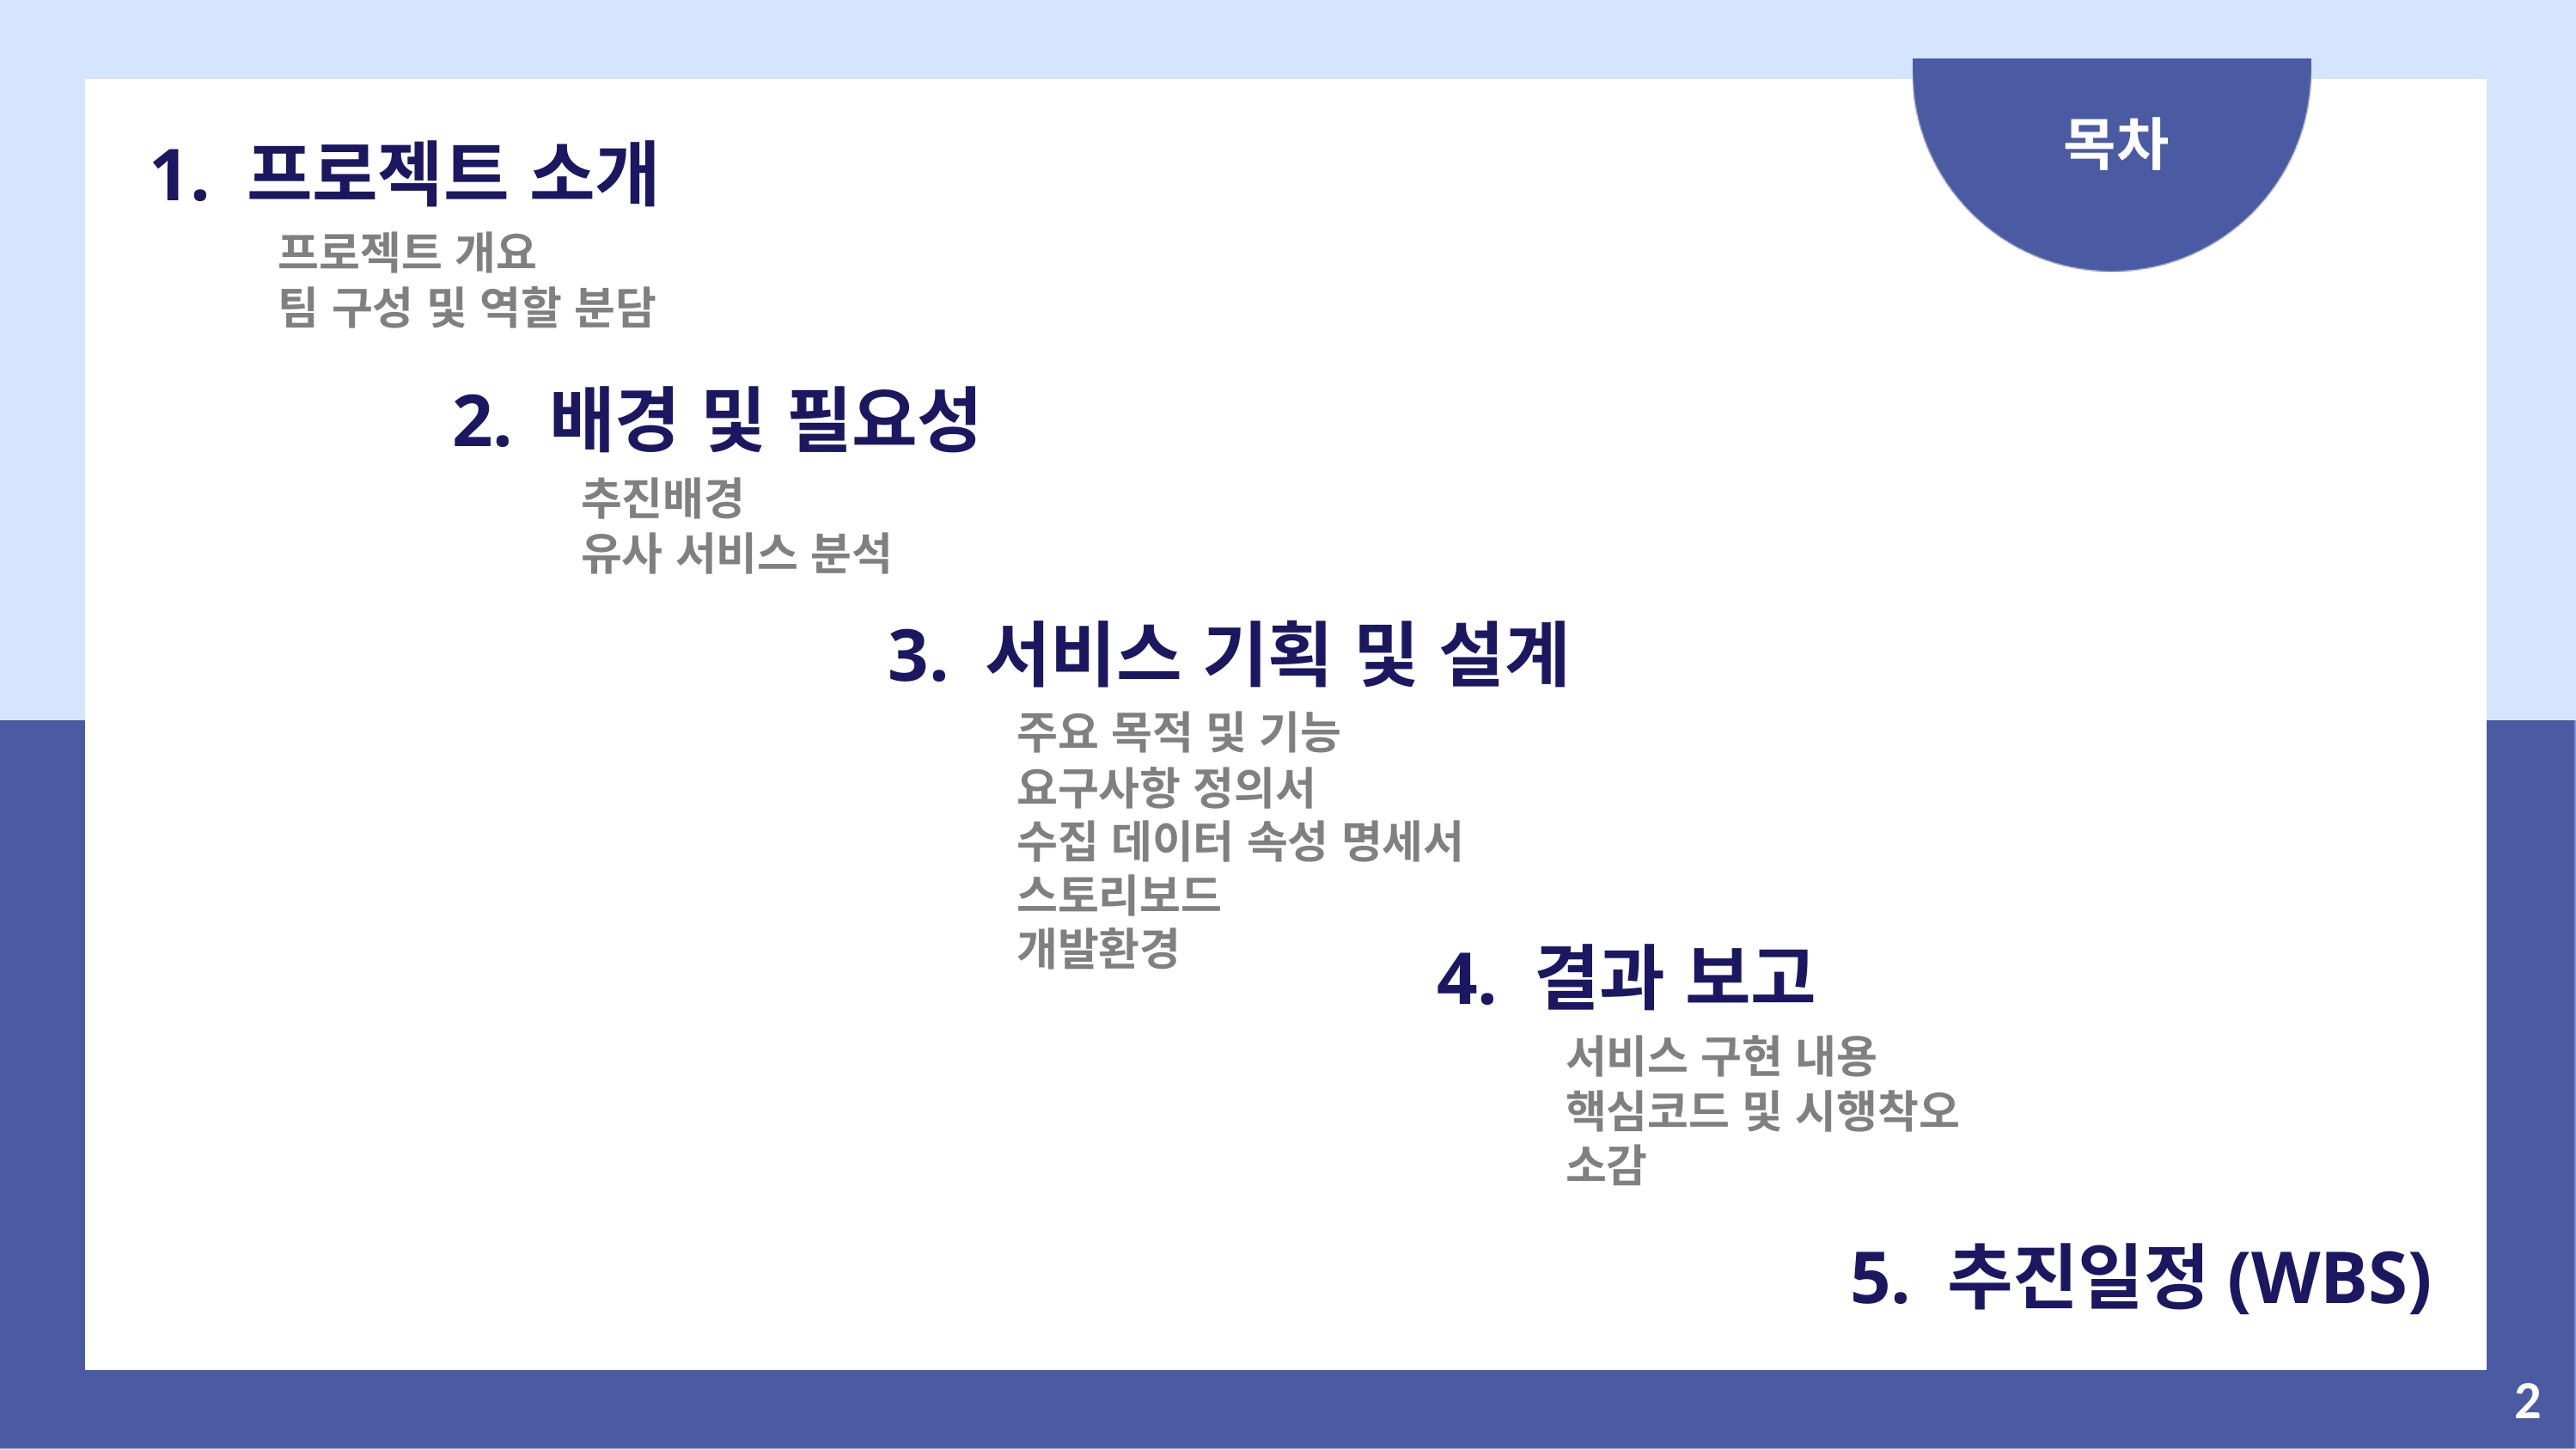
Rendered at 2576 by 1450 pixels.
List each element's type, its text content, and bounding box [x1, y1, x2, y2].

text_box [85, 78, 2487, 1370]
text_box 핵심코드(2/12) – 김광섭 API 크롤링 + 스케쥴링 [80, 719, 2493, 1376]
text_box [0, 719, 2576, 1450]
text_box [1912, 58, 2312, 272]
